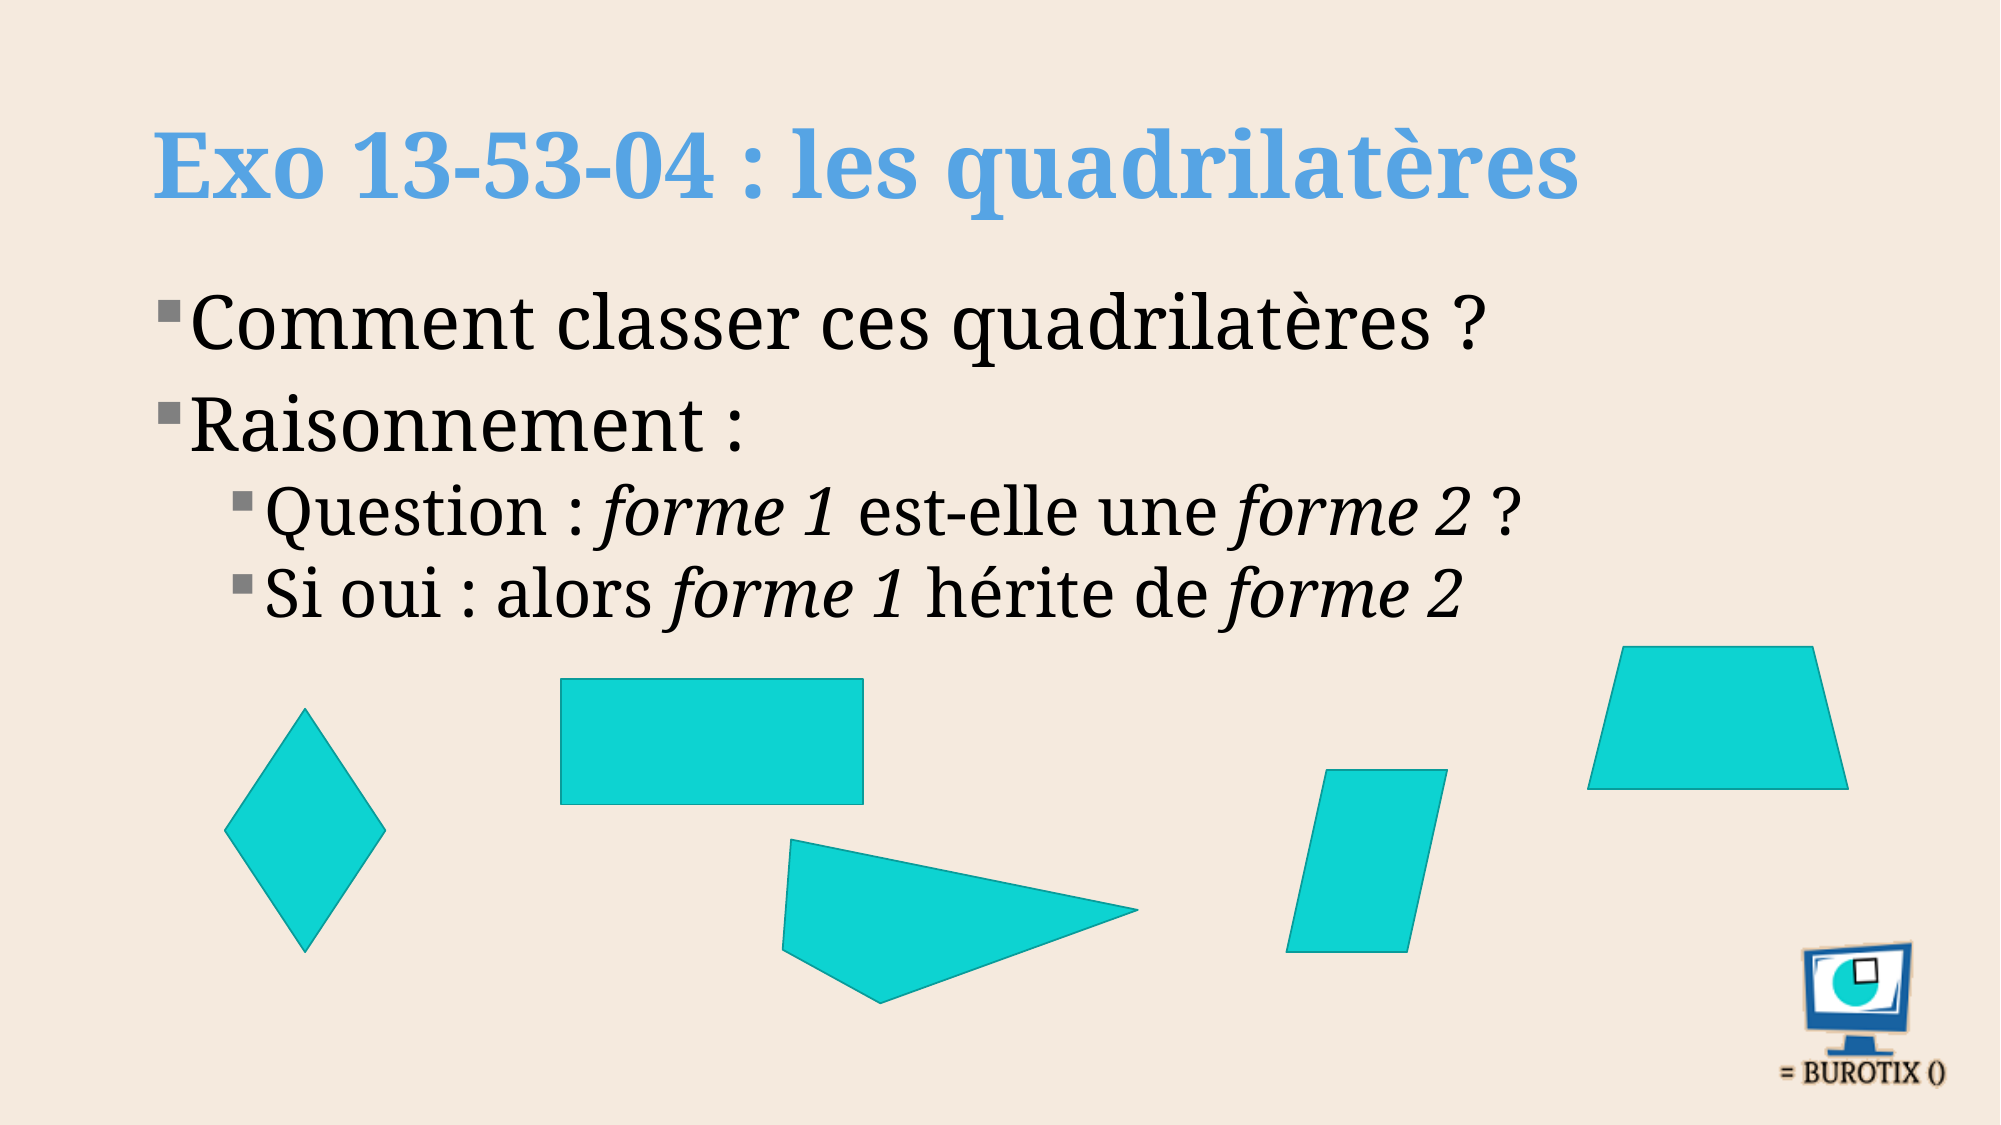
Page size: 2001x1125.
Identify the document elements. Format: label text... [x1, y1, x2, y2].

text_box [1587, 645, 1849, 790]
picture [1776, 938, 1949, 1089]
text_box [1285, 769, 1449, 953]
text_box [224, 707, 387, 954]
text_box [560, 678, 864, 805]
text_box [781, 838, 1139, 1005]
title Exo 13-53-04 : les quadrilatères [137, 59, 1863, 277]
list Comment classer ces quadrilatères ? Raisonnement : Question : forme 1 est-elle une forme 2 ? Si oui : alors forme 1 hérite de forme 2 [137, 277, 1863, 1014]
